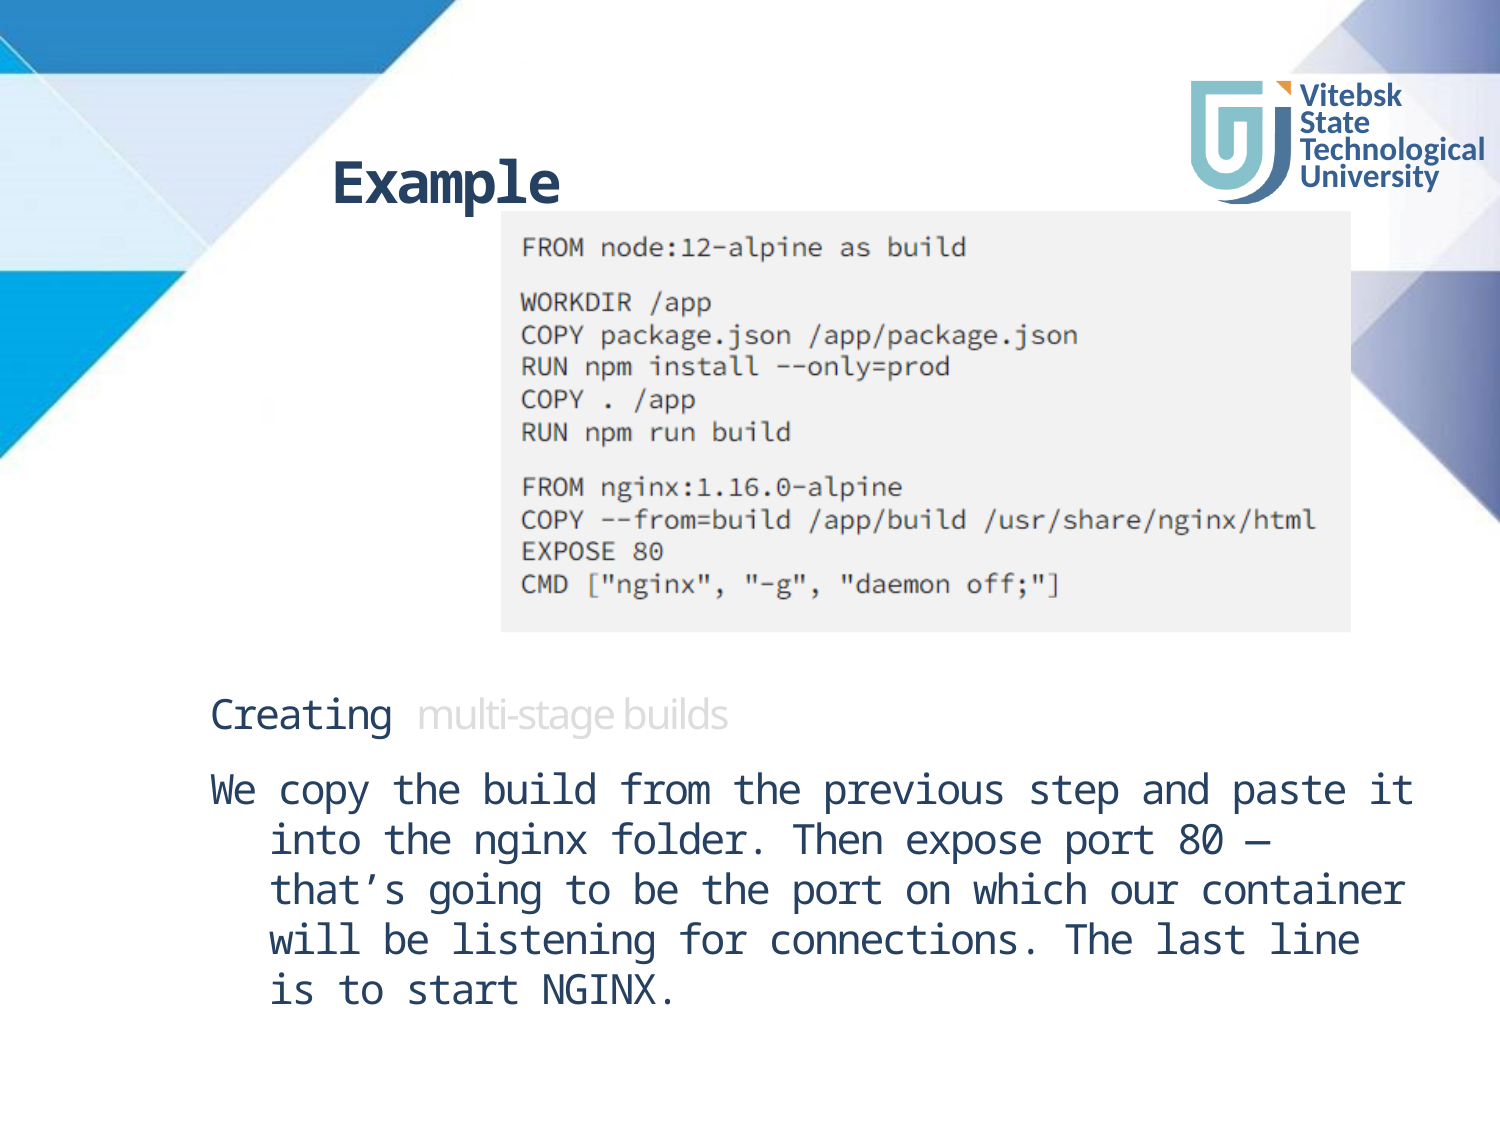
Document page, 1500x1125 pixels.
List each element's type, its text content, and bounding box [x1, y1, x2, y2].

title Example [316, 105, 1176, 256]
picture [0, 0, 1500, 1125]
list Creating multi-stage builds We copy the build from the previous step and paste it into the nginx folder. Then expose port 80 — that’s going to be the port on which our container will be listening for connections. The last line is to start NGINX. [194, 680, 1437, 1055]
